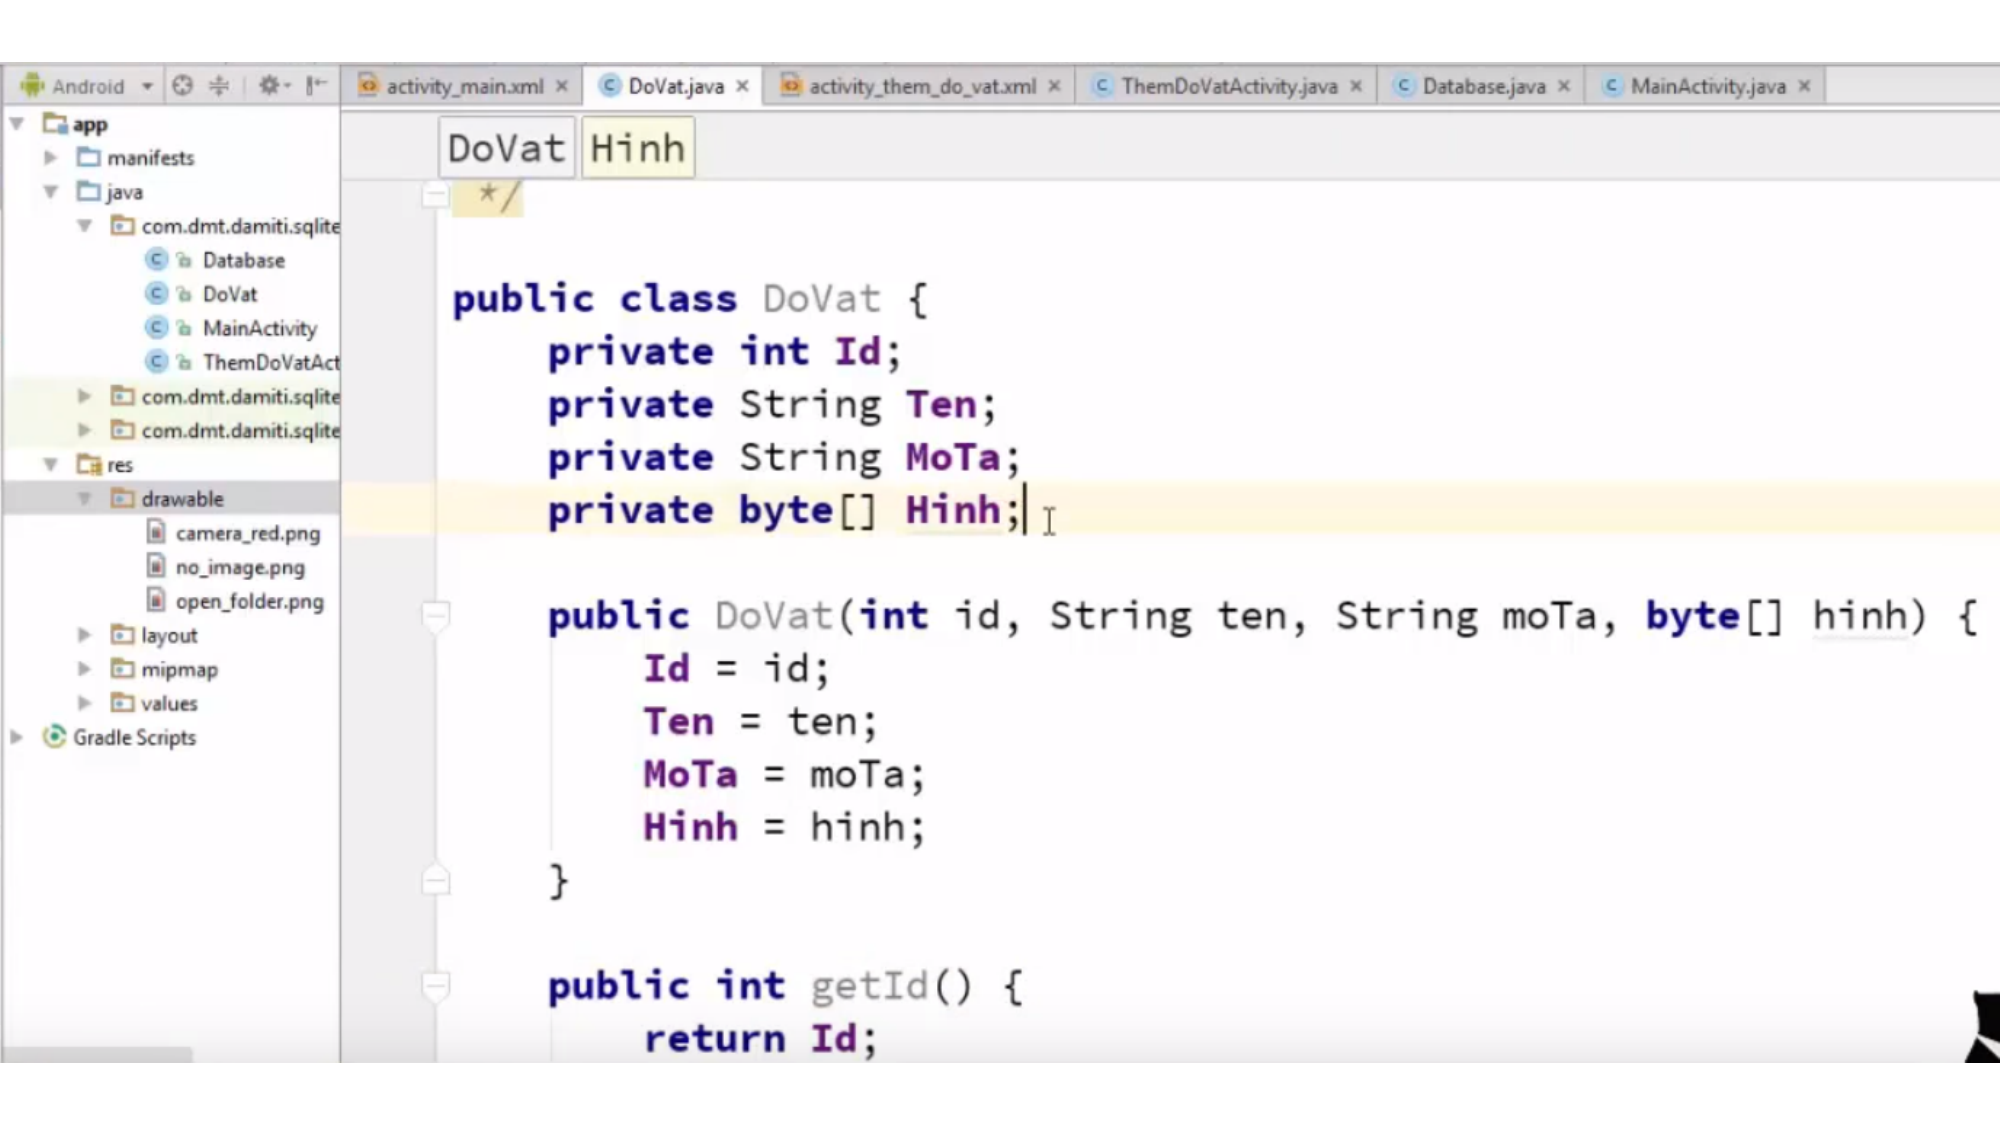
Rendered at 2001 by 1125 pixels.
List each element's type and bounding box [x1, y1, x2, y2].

picture [0, 62, 2000, 1063]
